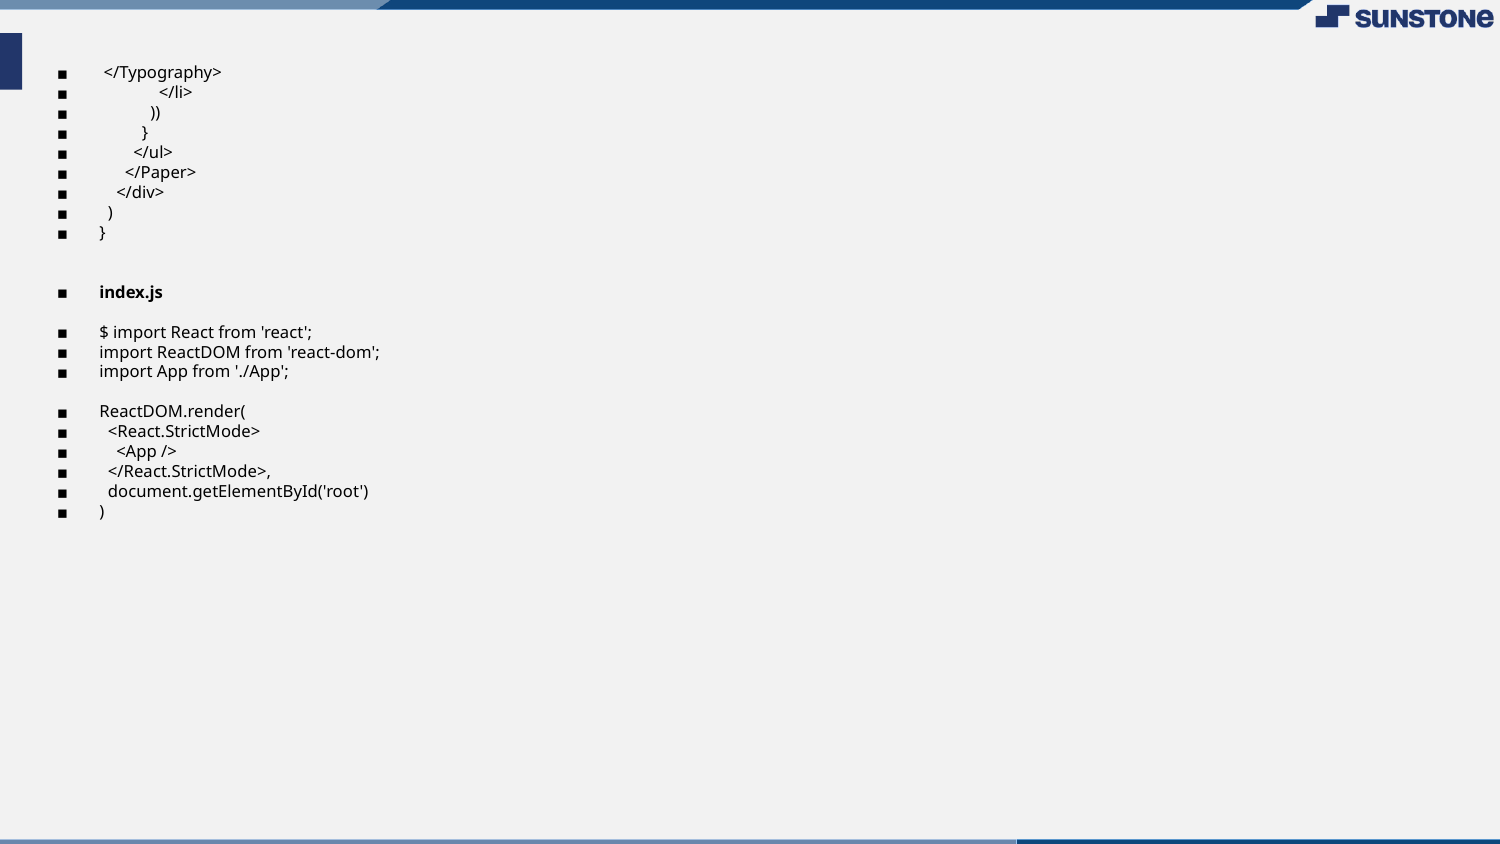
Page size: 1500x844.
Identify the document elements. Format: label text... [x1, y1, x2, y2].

picture [0, 0, 1500, 844]
list </Typography> </li> )) } </ul> </Paper> </div> ) } index.js $ import React from 'react'; import ReactDOM from 'react-dom'; import App from './App'; ReactDOM.render( <React.StrictMode> <App /> </React.StrictMode>, document.getElementById('root') ) [23, 54, 752, 533]
